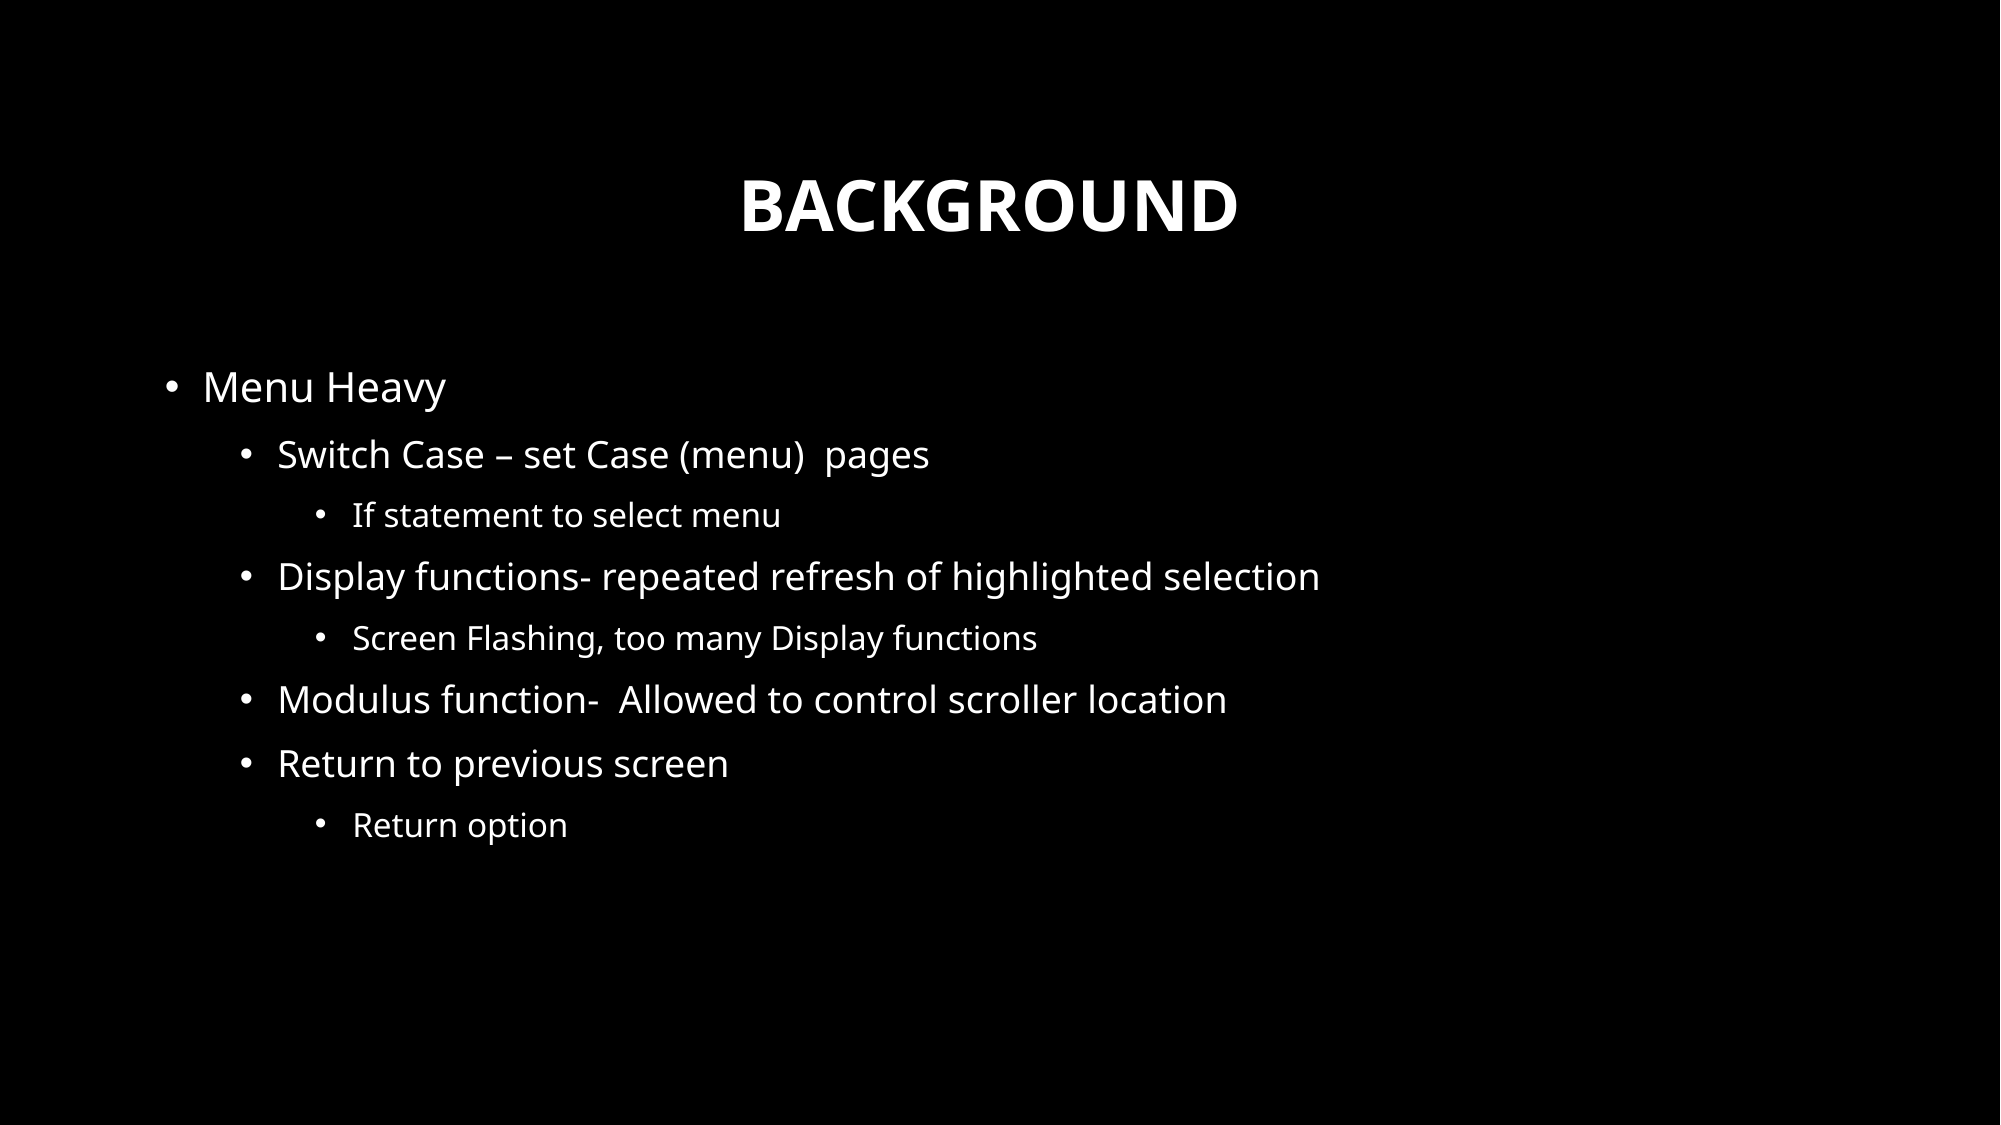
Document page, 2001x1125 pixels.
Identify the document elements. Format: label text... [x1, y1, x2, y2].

list Menu Heavy Switch Case – set Case (menu) pages If statement to select menu Display functions- repeated refresh of highlighted selection Screen Flashing, too many Display functions Modulus function- Allowed to control scroller location Return to previous screen Return option [149, 343, 1849, 950]
title Background [149, 99, 1849, 318]
